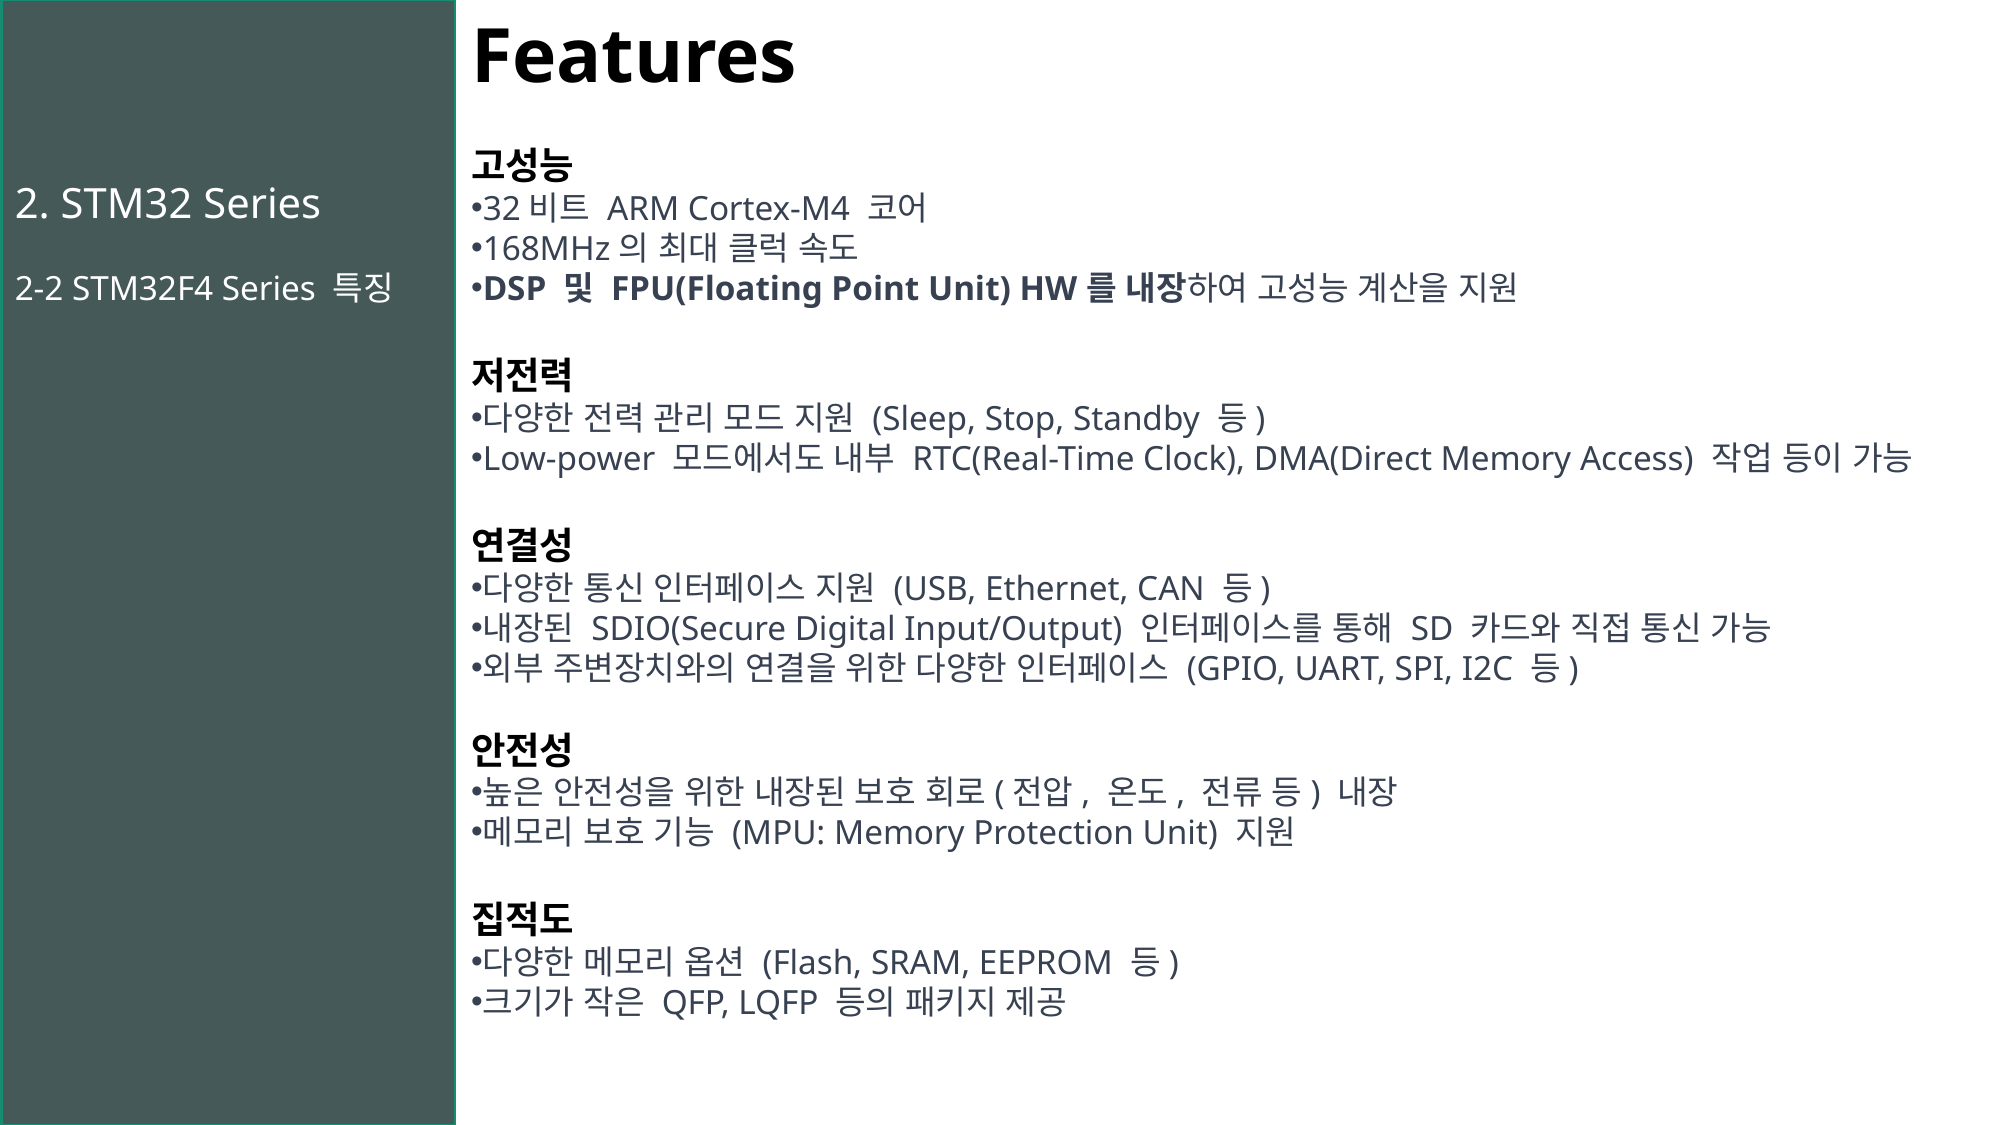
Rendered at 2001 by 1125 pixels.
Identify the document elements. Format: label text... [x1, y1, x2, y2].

text_box 2. STM32 Series 2-2 STM32F4 Series 특징 [0, 79, 454, 315]
text_box Features 고성능 32비트 ARM Cortex-M4 코어 168MHz의 최대 클럭 속도 DSP 및 FPU(Floating Point Unit) HW를 내장하여 고성능 계산을 지원 저전력 다양한 전력 관리 모드 지원 (Sleep, Stop, Standby 등) Low-power 모드에서도 내부 RTC(Real-Time Clock), DMA(Direct Memory Access) 작업 등이 가능 연결성 다양한 통신 인터페이스 지원 (USB, Ethernet, CAN 등) 내장된 SDIO(Secure Digital Input/Output) 인터페이스를 통해 SD 카드와 직접 통신 가능 외부 주변장치와의 연결을 위한 다양한 인터페이스 (GPIO, UART, SPI, I2C 등) 안전성 높은 안전성을 위한 내장된 보호 회로(전압, 온도, 전류 등) 내장 메모리 보호 기능 (MPU: Memory Protection Unit) 지원 집적도 다양한 메모리 옵션 (Flash, SRAM, EEPROM 등) 크기가 작은 QFP, LQFP 등의 패키지 제공 [456, 0, 2000, 1074]
text_box [0, 0, 456, 1125]
